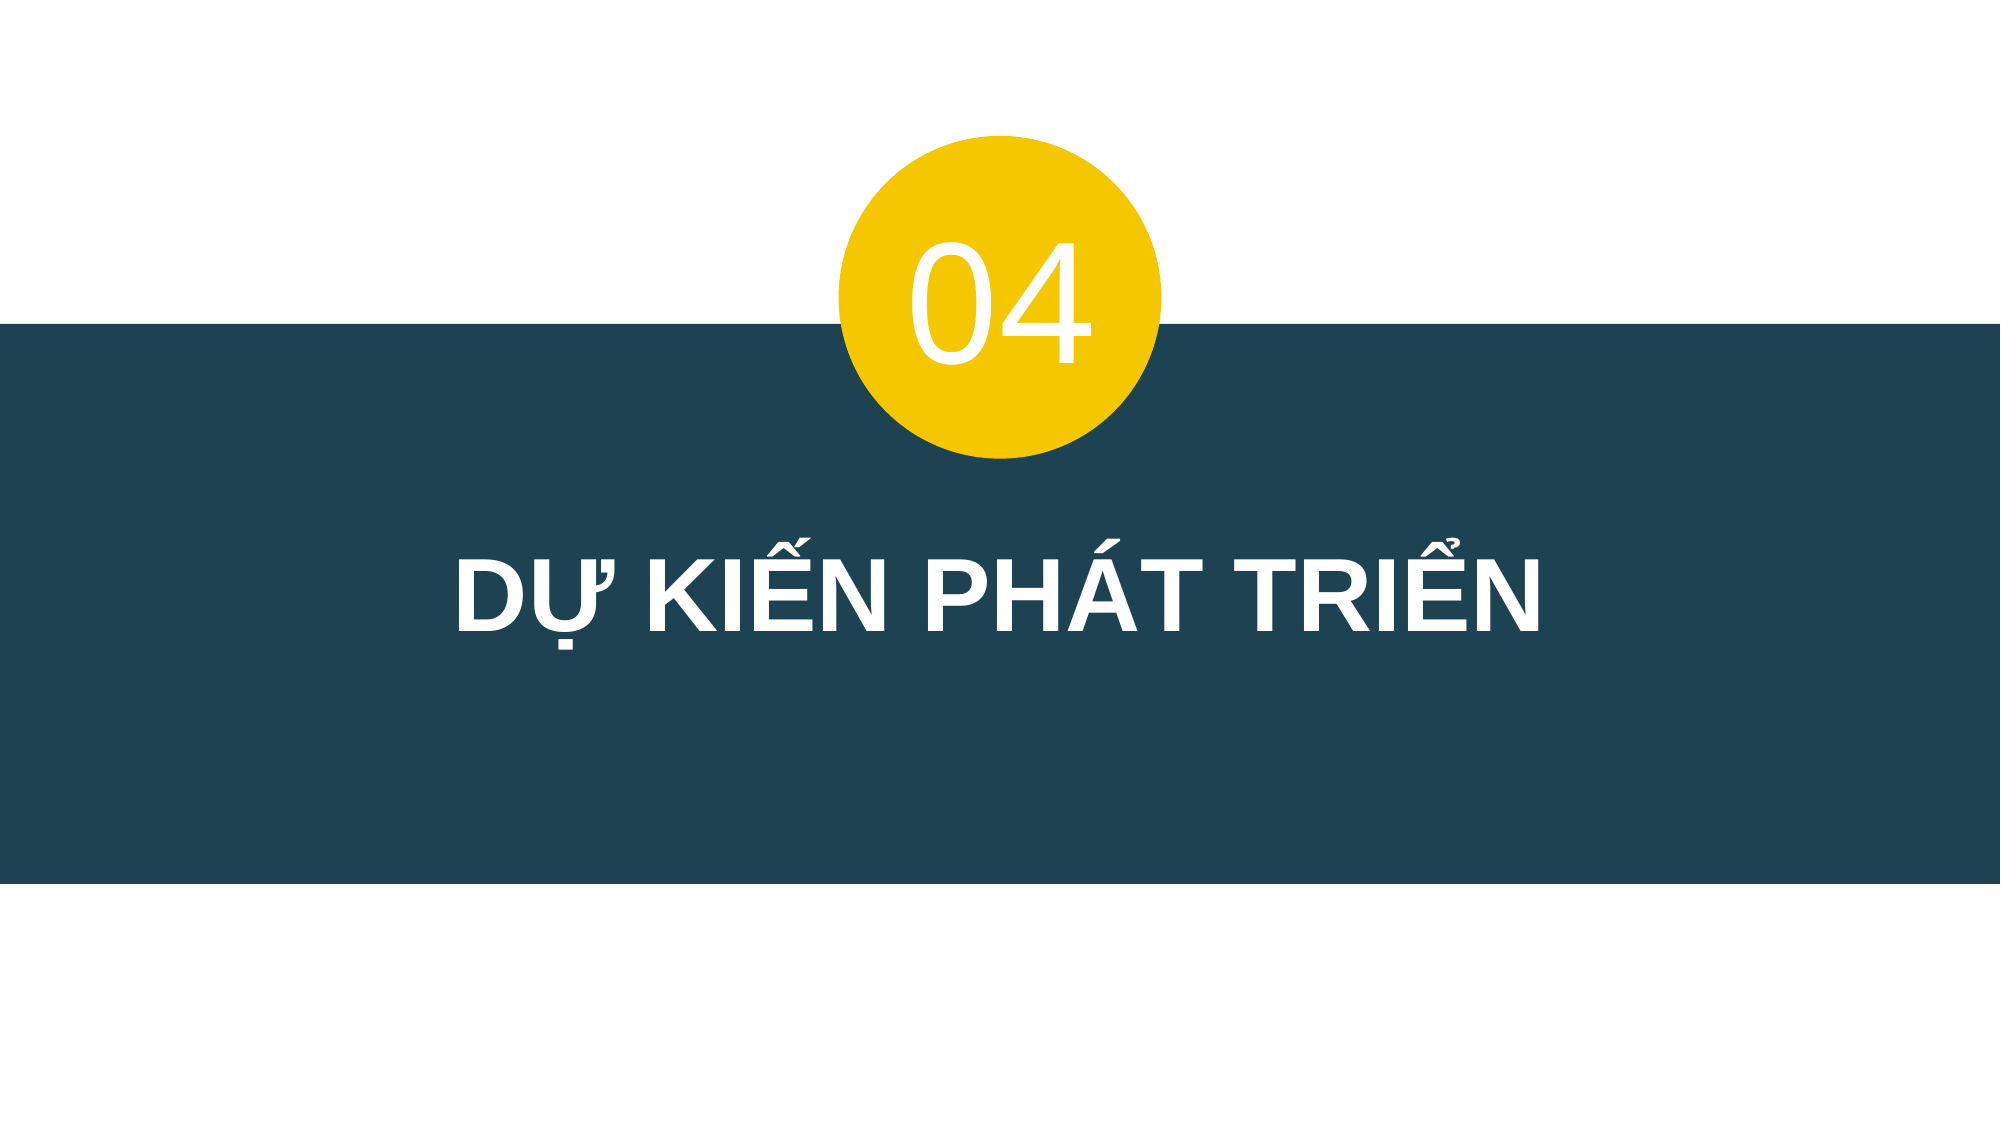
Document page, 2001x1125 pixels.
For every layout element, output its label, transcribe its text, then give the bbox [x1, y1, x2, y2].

text_box [0, 323, 2000, 884]
text_box 04 [838, 135, 1162, 459]
text_box DỰ KIẾN PHÁT TRIỂN [418, 519, 1581, 660]
